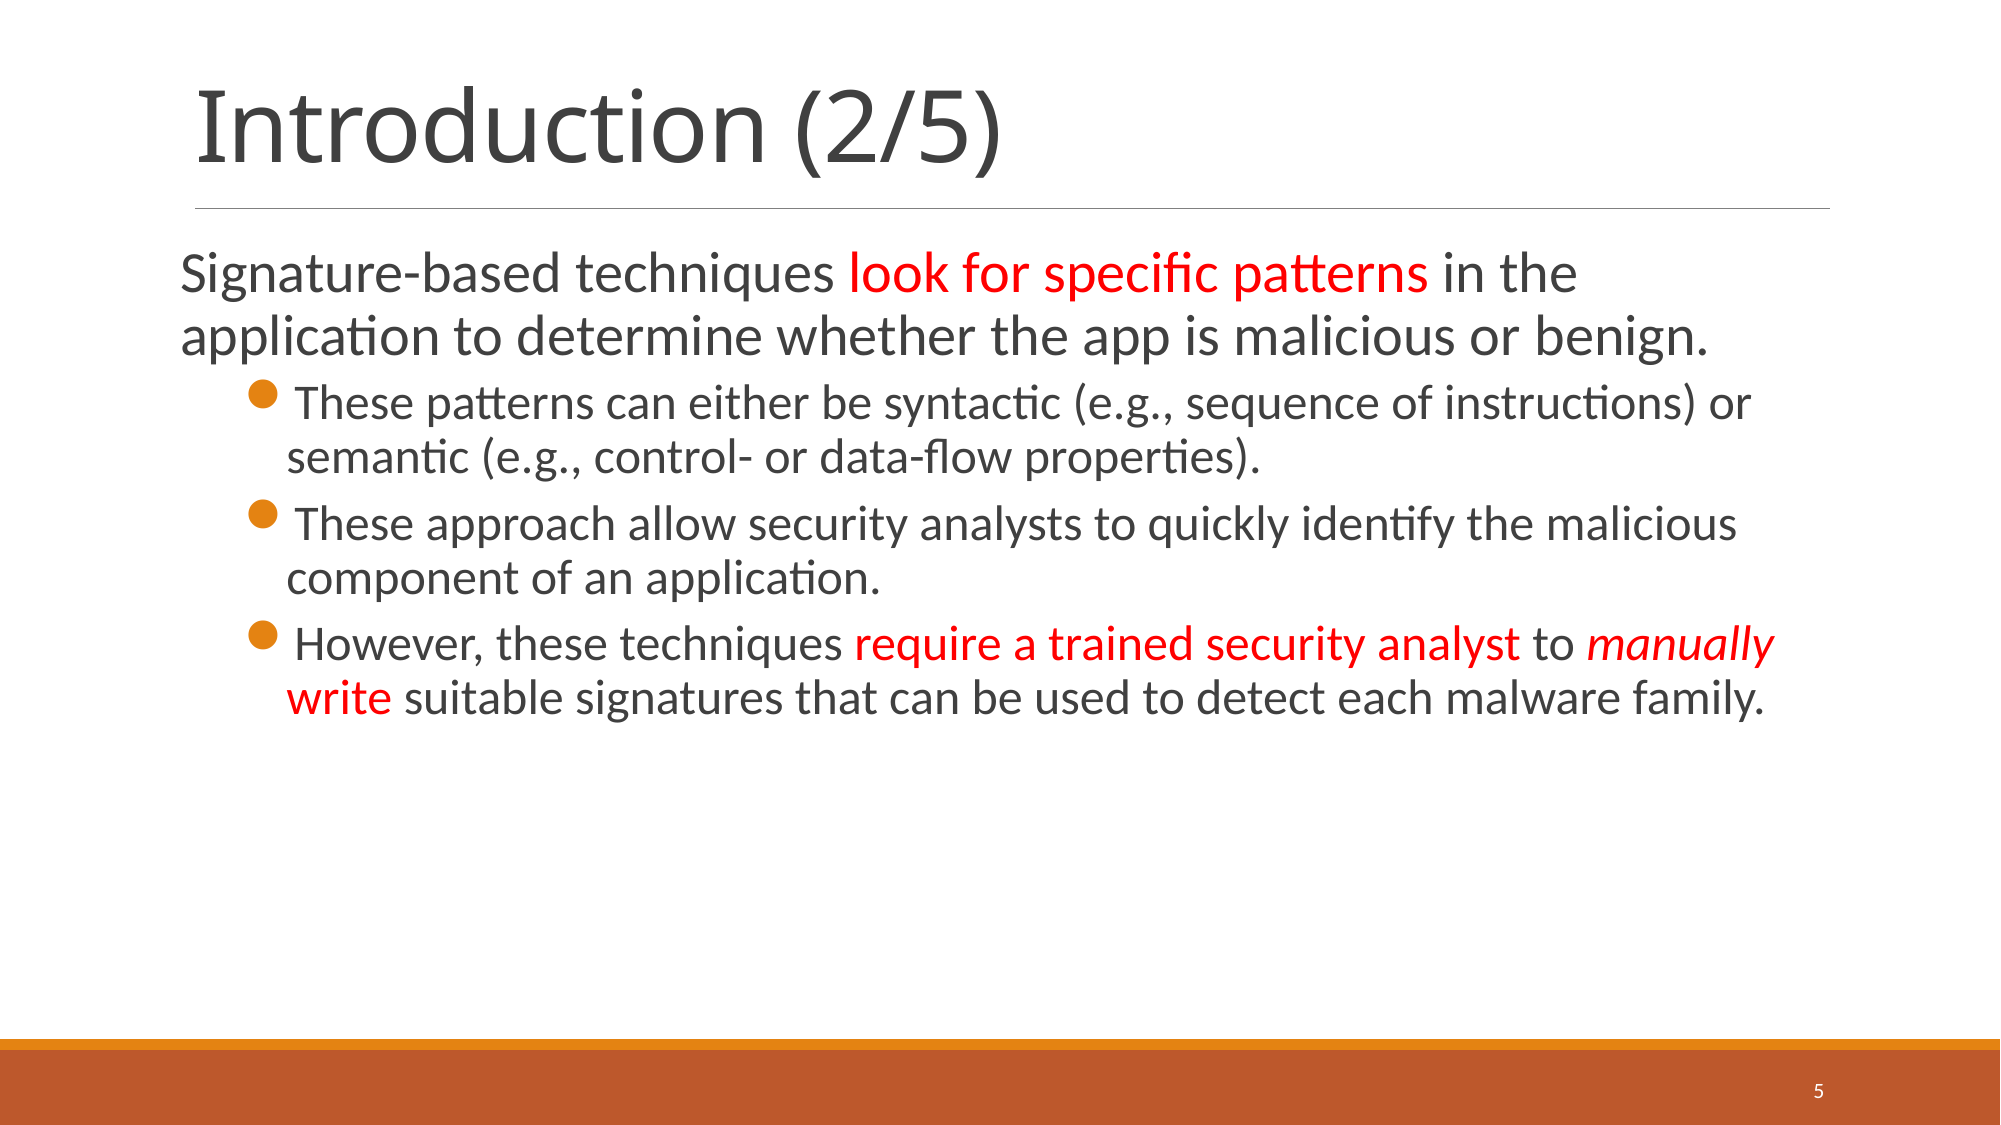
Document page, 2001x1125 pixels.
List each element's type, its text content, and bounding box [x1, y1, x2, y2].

slide_number 5 [1624, 1059, 1840, 1120]
title Introduction (2/5) [180, 47, 1830, 190]
list Signature-based techniques look for specific patterns in the application to determine whether the app is malicious or benign. These patterns can either be syntactic (e.g., sequence of instructions) or semantic (e.g., control- or data-flow properties). These approach allow security analysts to quickly identify the malicious component of an application. However, these techniques require a trained security analyst to manually write suitable signatures that can be used to detect each malware family. [180, 234, 1830, 963]
